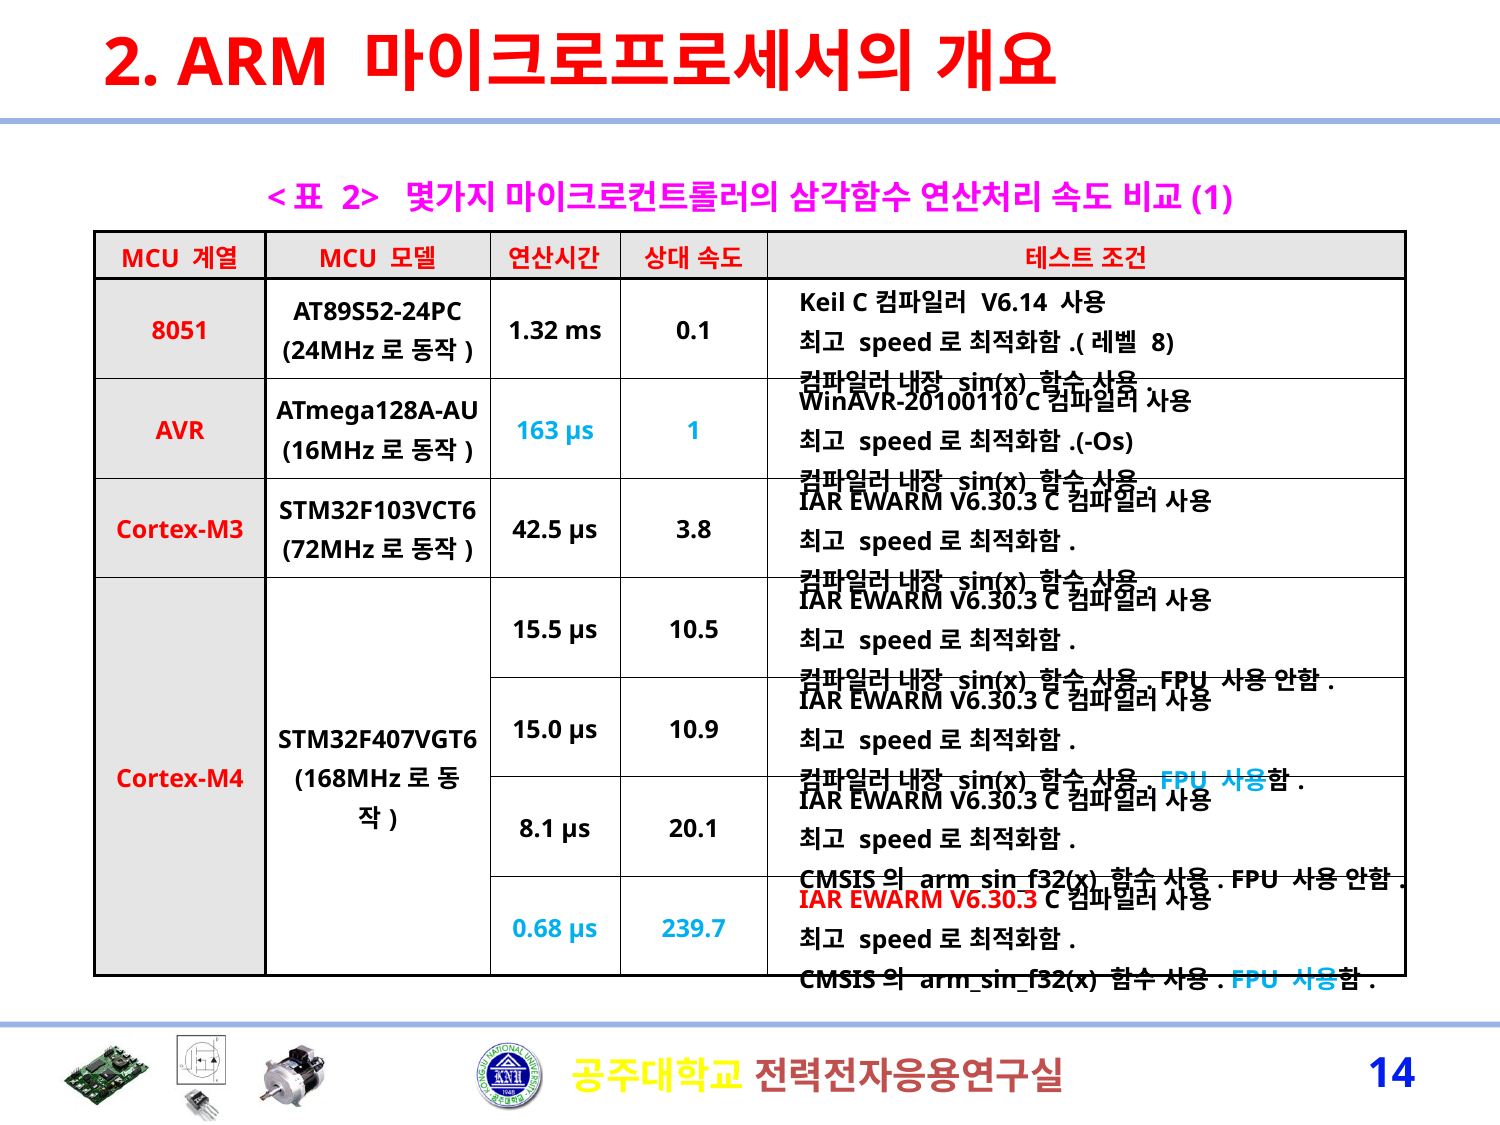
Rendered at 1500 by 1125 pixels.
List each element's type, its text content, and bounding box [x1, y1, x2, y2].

text_box [0, 116, 1500, 126]
table_header 테스트 조건 [768, 233, 1404, 277]
table_cell AT89S52-24PC (24MHz로 동작) [267, 280, 490, 378]
table_cell AVR [96, 379, 264, 478]
table_cell 15.5 μs [491, 578, 620, 677]
table_header 연산시간 [491, 233, 620, 277]
table_cell Keil C컴파일러 V6.14 사용 최고 speed로 최적화함.(레벨 8) 컴파일러 내장 sin(x) 함수 사용. [768, 280, 1404, 378]
table_cell 8.1 μs [491, 777, 620, 876]
table_cell 239.7 [621, 877, 767, 974]
table_header 상대 속도 [621, 233, 767, 277]
table_cell 3.8 [621, 479, 767, 577]
table_cell 163 μs [491, 379, 620, 478]
text_box <표 2> 몇가지 마이크로컨트롤러의 삼각함수 연산처리 속도 비교(1) [129, 160, 1371, 224]
table_cell Cortex-M3 [96, 479, 264, 577]
table_cell 10.9 [621, 678, 767, 776]
table_cell WinAVR-20100110 C컴파일러 사용 최고 speed로 최적화함.(-Os) 컴파일러 내장 sin(x) 함수 사용. [768, 379, 1404, 478]
table_header MCU 계열 [96, 233, 264, 277]
table_cell 15.0 μs [491, 678, 620, 776]
table_cell IAR EWARM V6.30.3 C컴파일러 사용 최고 speed로 최적화함. 컴파일러 내장 sin(x) 함수 사용. FPU 사용 안함. [768, 578, 1404, 677]
text_box 2. ARM 마이크로프로세서의 개요 [88, 11, 1412, 107]
table_cell Cortex-M4 [96, 578, 264, 974]
table_cell 42.5 μs [491, 479, 620, 577]
table_cell IAR EWARM V6.30.3 C컴파일러 사용 최고 speed로 최적화함. CMSIS의 arm_sin_f32(x) 함수 사용. FPU 사용함. [768, 877, 1404, 974]
table_cell 0.1 [621, 280, 767, 378]
table_cell 1 [621, 379, 767, 478]
table_cell 8051 [96, 280, 264, 378]
table_cell IAR EWARM V6.30.3 C컴파일러 사용 최고 speed로 최적화함. CMSIS의 arm_sin_f32(x) 함수 사용. FPU 사용 안함. [768, 777, 1404, 876]
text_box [472, 1039, 1106, 1111]
slide_number 14 [1269, 1039, 1431, 1111]
table_cell IAR EWARM V6.30.3 C컴파일러 사용 최고 speed로 최적화함. 컴파일러 내장 sin(x) 함수 사용. [768, 479, 1404, 577]
picture [58, 1033, 329, 1123]
table_cell STM32F407VGT6 (168MHz로 동작) [267, 578, 490, 974]
table_cell STM32F103VCT6 (72MHz로 동작) [267, 479, 490, 577]
text_box [0, 1019, 1500, 1030]
table_header MCU 모델 [267, 233, 490, 277]
table_cell 1.32 ms [491, 280, 620, 378]
table_cell 10.5 [621, 578, 767, 677]
table_cell 20.1 [621, 777, 767, 876]
table_cell ATmega128A-AU (16MHz로 동작) [267, 379, 490, 478]
table_cell 0.68 μs [491, 877, 620, 974]
table_cell IAR EWARM V6.30.3 C컴파일러 사용 최고 speed로 최적화함. 컴파일러 내장 sin(x) 함수 사용. FPU 사용함. [768, 678, 1404, 776]
